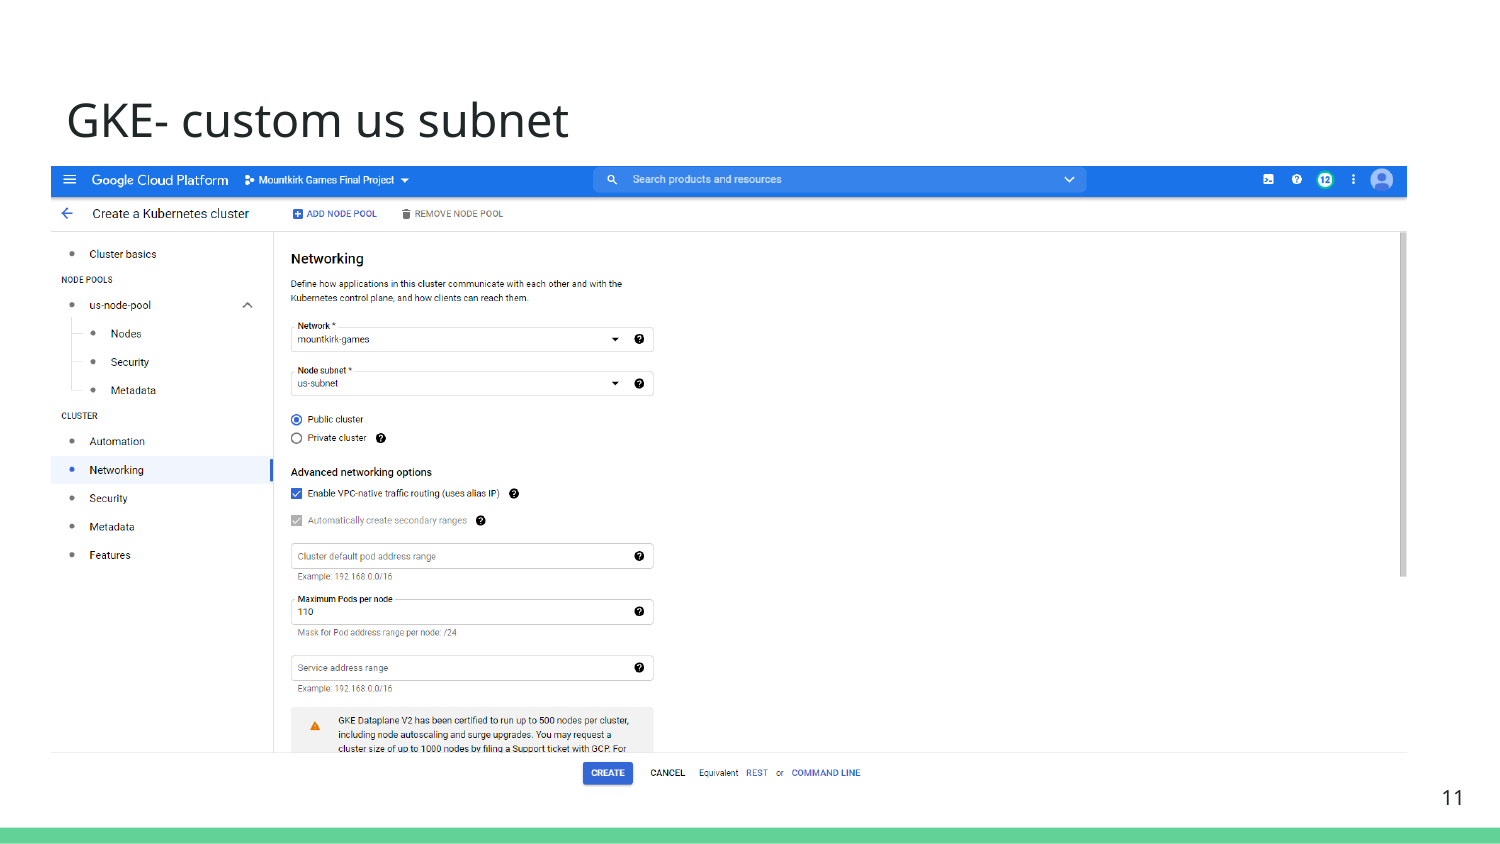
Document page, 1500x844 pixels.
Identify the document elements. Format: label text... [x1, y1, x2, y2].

slide_number ‹#› [1389, 764, 1480, 830]
title GKE- custom us subnet [51, 72, 1449, 167]
picture [50, 166, 1407, 792]
